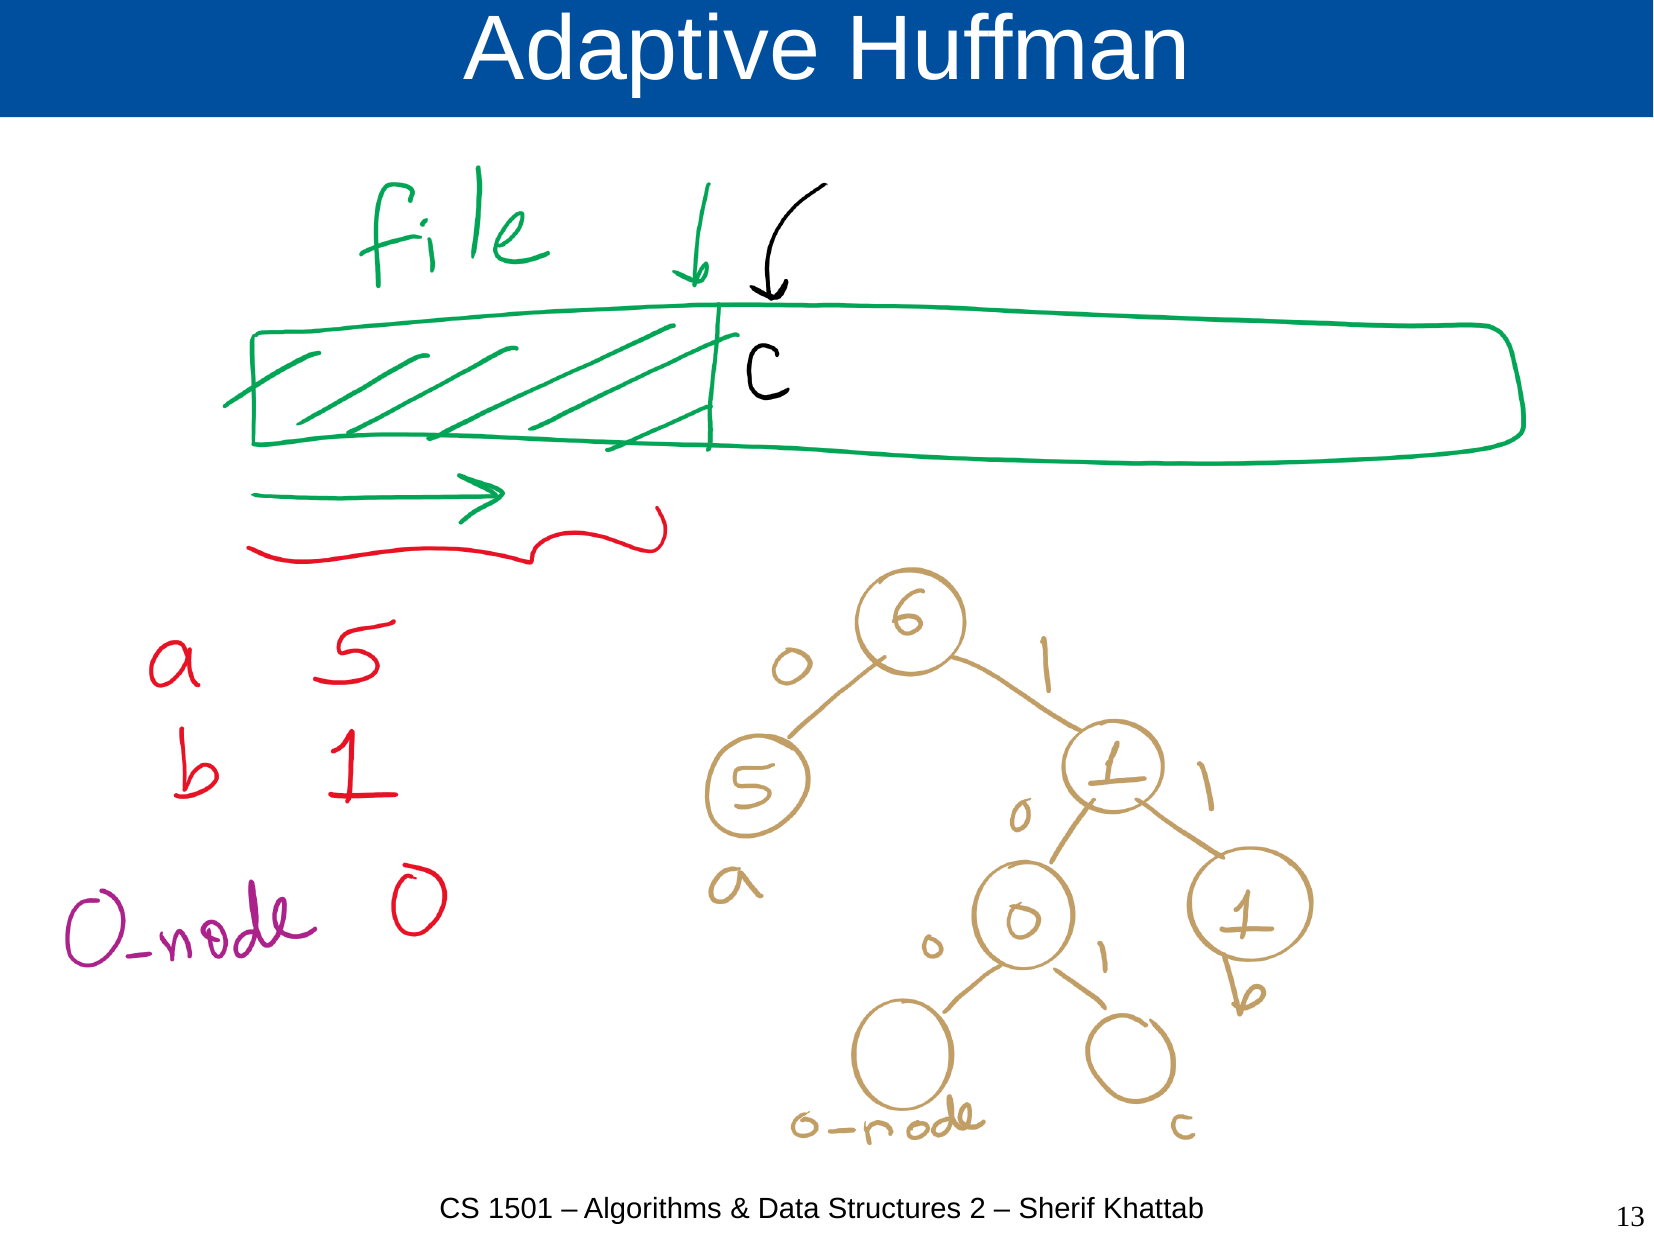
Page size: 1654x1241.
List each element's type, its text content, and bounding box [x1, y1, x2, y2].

slide_number 13 [1265, 1199, 1646, 1241]
picture [52, 152, 1561, 1158]
title Adaptive Huffman [0, 0, 1654, 118]
footer CS 1501 – Algorithms & Data Structures 2 – Sherif Khattab [407, 1191, 1238, 1241]
